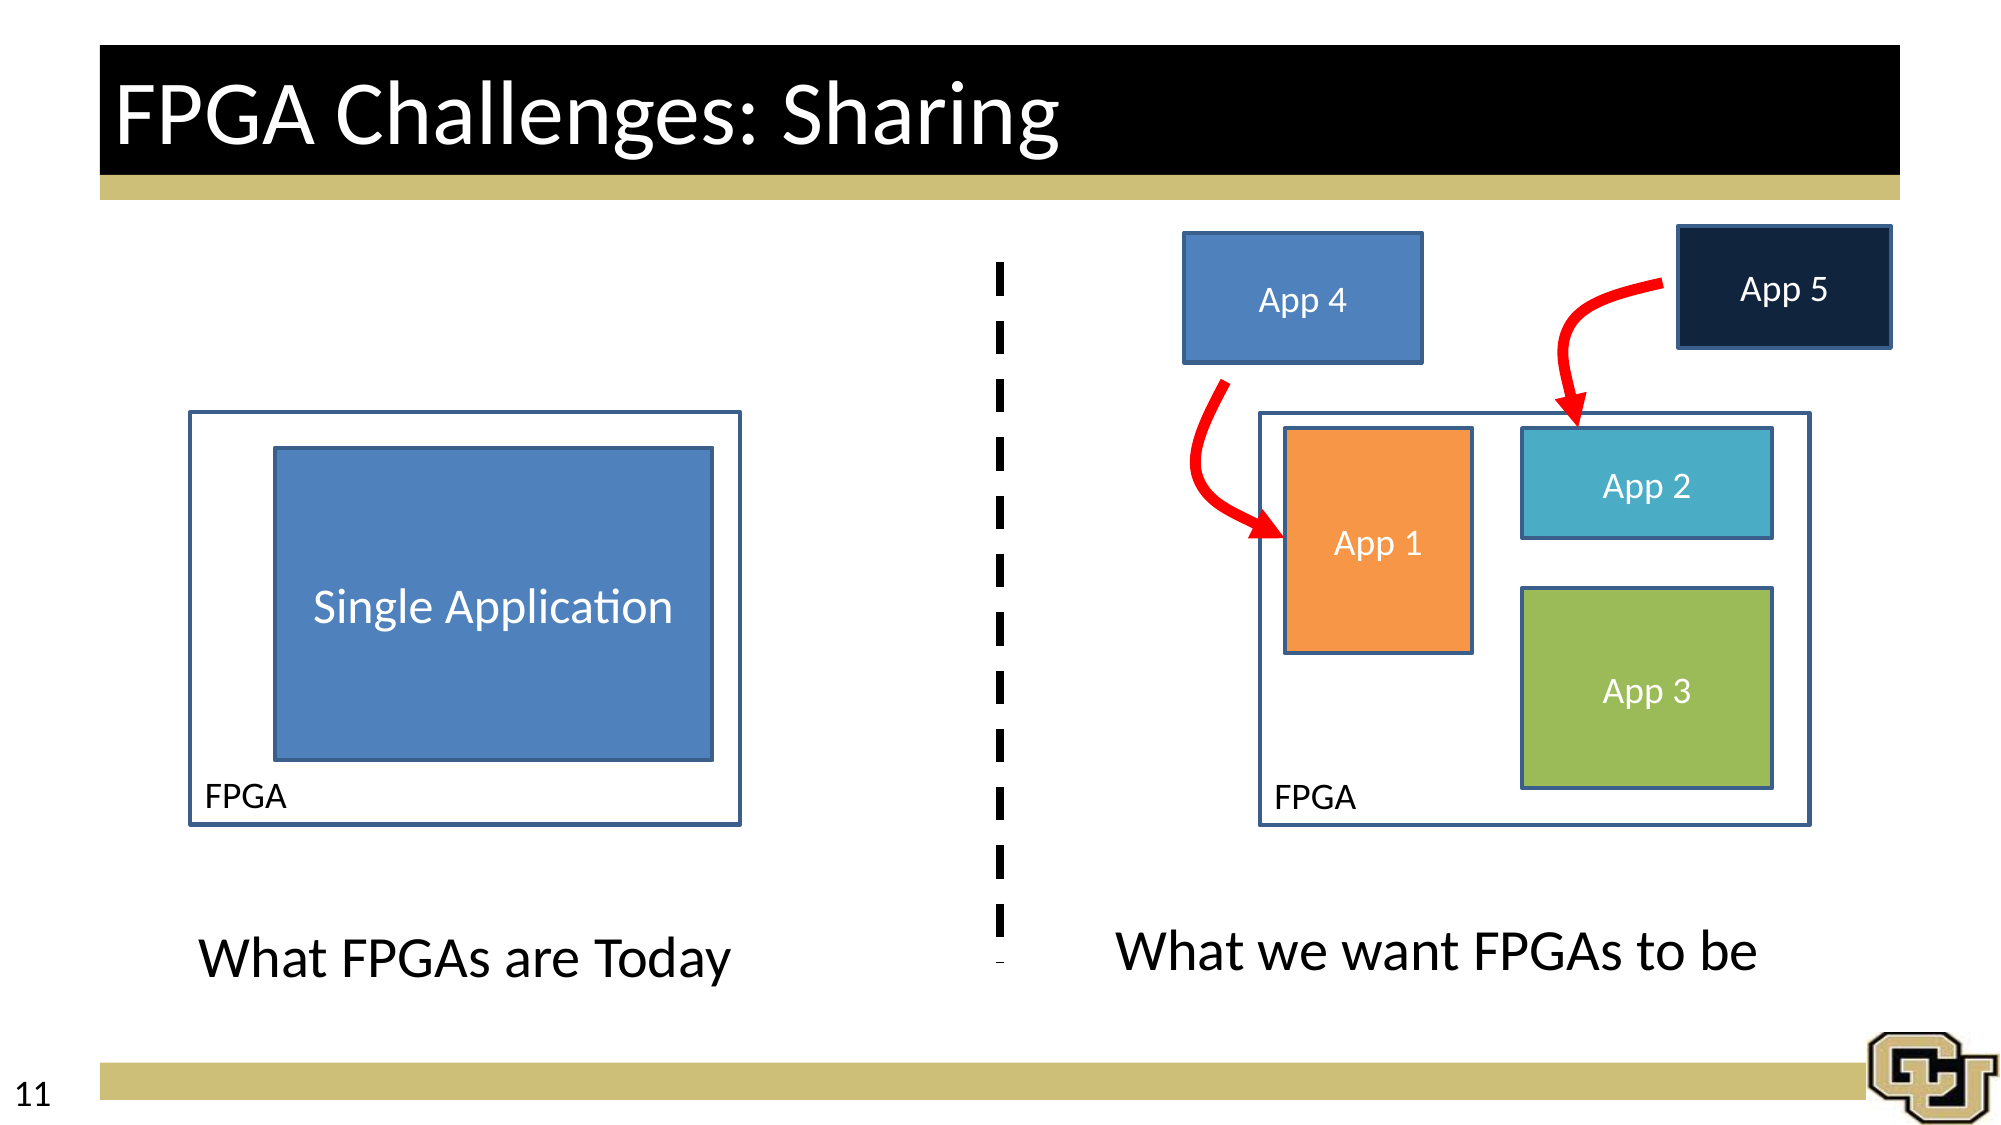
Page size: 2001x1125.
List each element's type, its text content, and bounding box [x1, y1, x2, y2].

text_box What FPGAs are Today [162, 911, 769, 997]
text_box App 5 [1676, 224, 1893, 350]
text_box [1259, 412, 1810, 826]
text_box App 4 [1182, 231, 1424, 365]
text_box [1193, 380, 1254, 526]
slide_number 11 [0, 1061, 466, 1122]
title FPGA Challenges: Sharing [99, 45, 1900, 175]
text_box [1561, 280, 1664, 411]
picture [1866, 1032, 2000, 1125]
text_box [190, 411, 741, 825]
text_box What we want FPGAs to be [1081, 904, 1794, 990]
